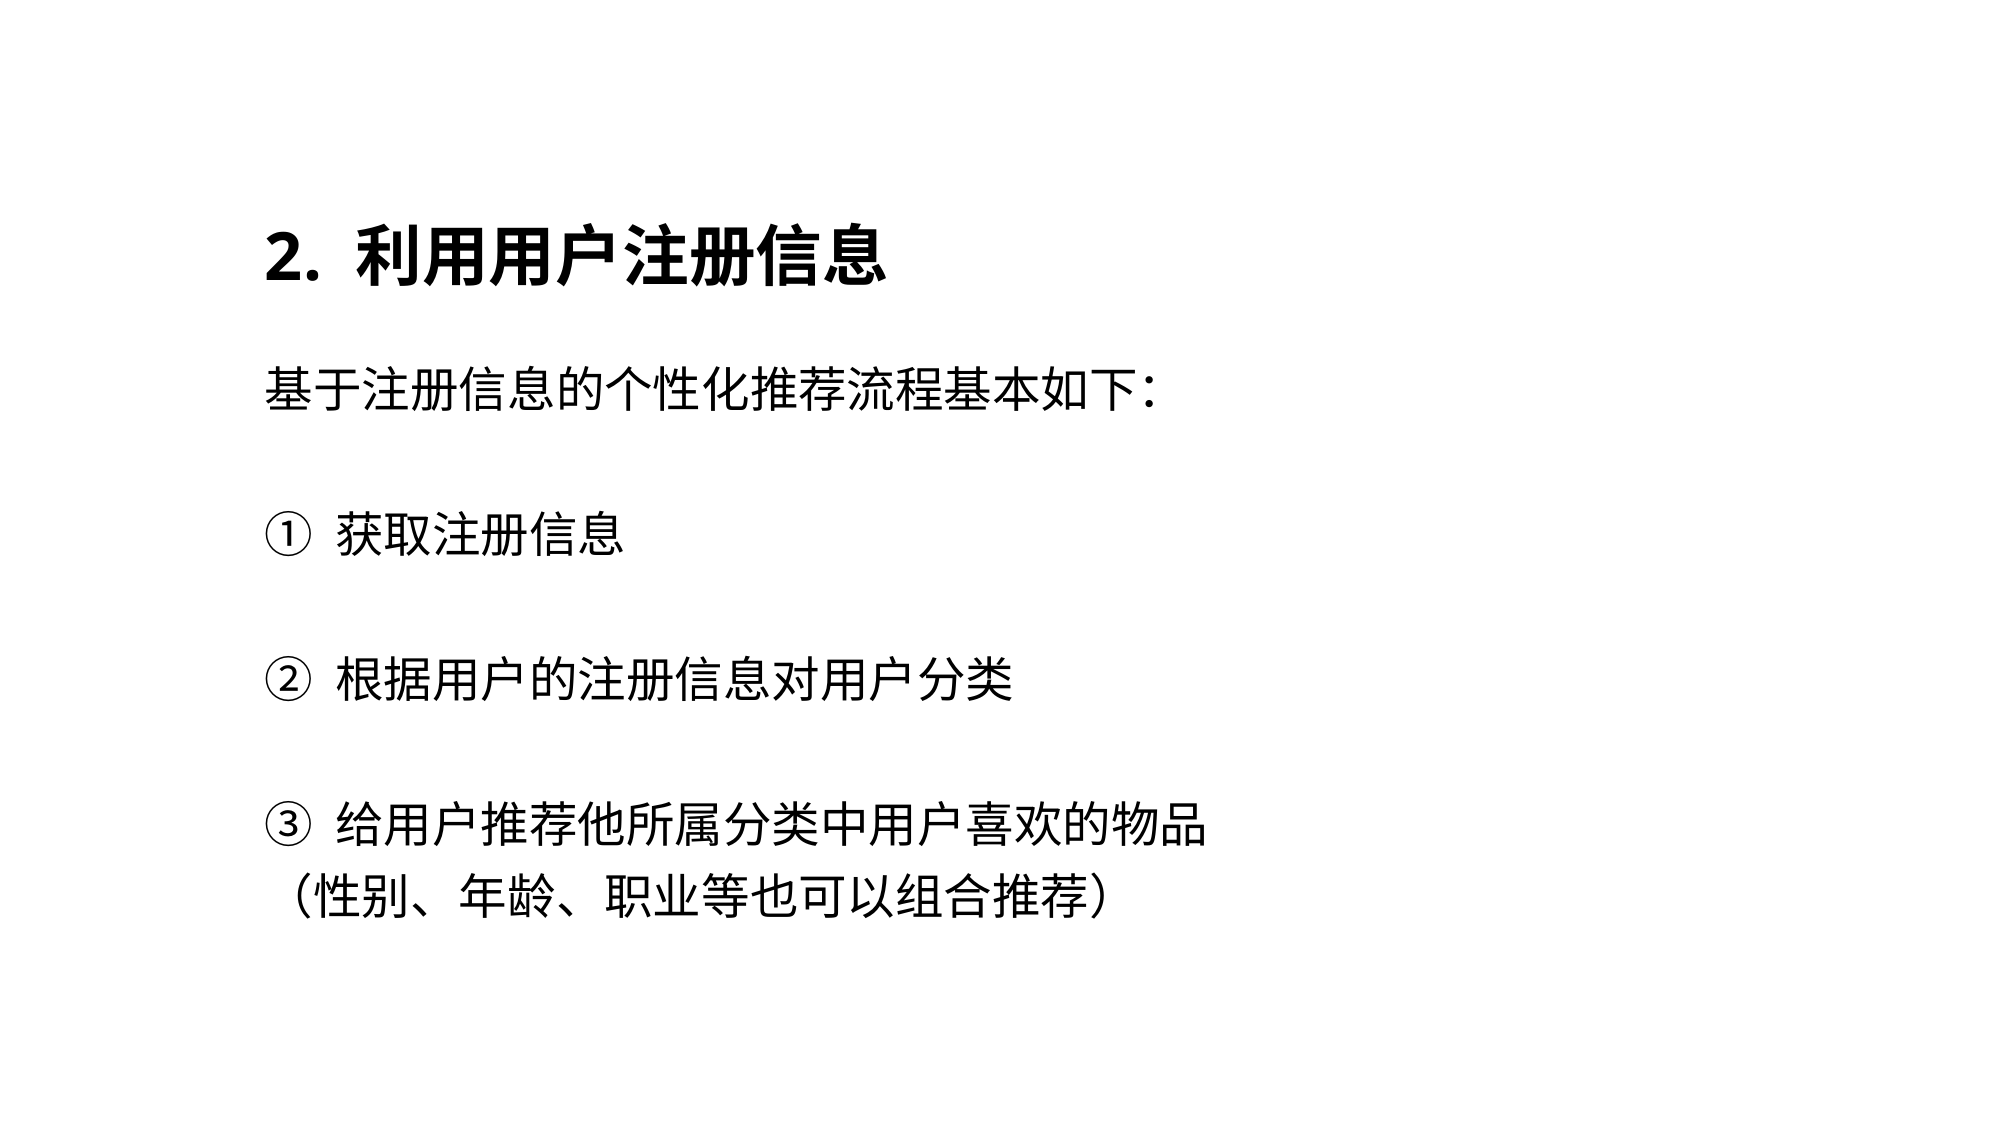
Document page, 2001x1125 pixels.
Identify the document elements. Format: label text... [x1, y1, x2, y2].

title 2. 利用用户注册信息 [249, 184, 1750, 303]
subtitle 基于注册信息的个性化推荐流程基本如下： ① 获取注册信息 ② 根据用户的注册信息对用户分类 ③ 给用户推荐他所属分类中用户喜欢的物品 （性别、年龄、职业等也可以组合推荐） [249, 357, 1750, 988]
